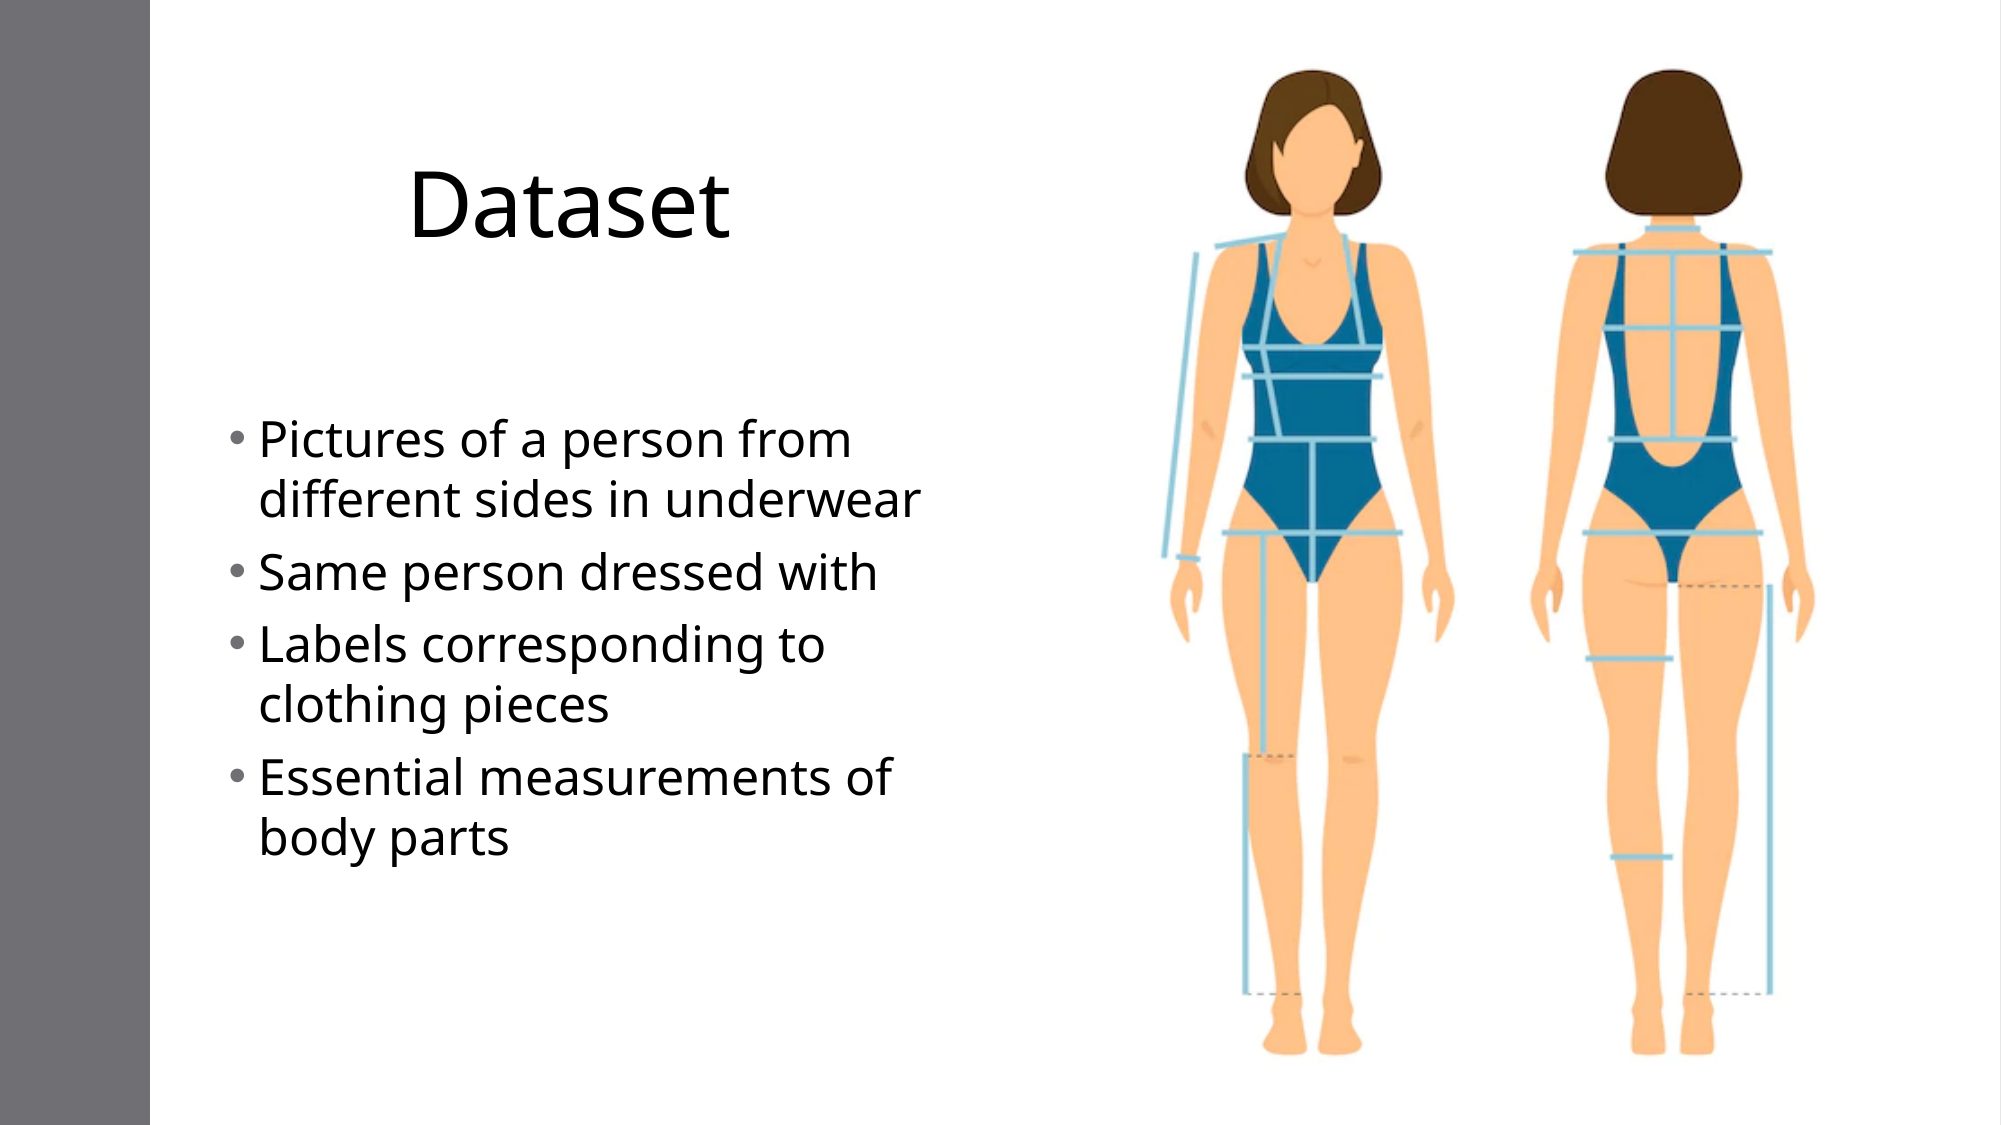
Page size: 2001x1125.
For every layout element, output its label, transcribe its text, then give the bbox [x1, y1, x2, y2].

text_box Pictures of a person from different sides in underwear Same person dressed with Labels corresponding to clothing pieces Essential measurements of body parts [196, 399, 993, 1032]
title Dataset [196, 10, 941, 265]
text_box [0, 0, 151, 1125]
picture [999, 0, 2000, 1125]
